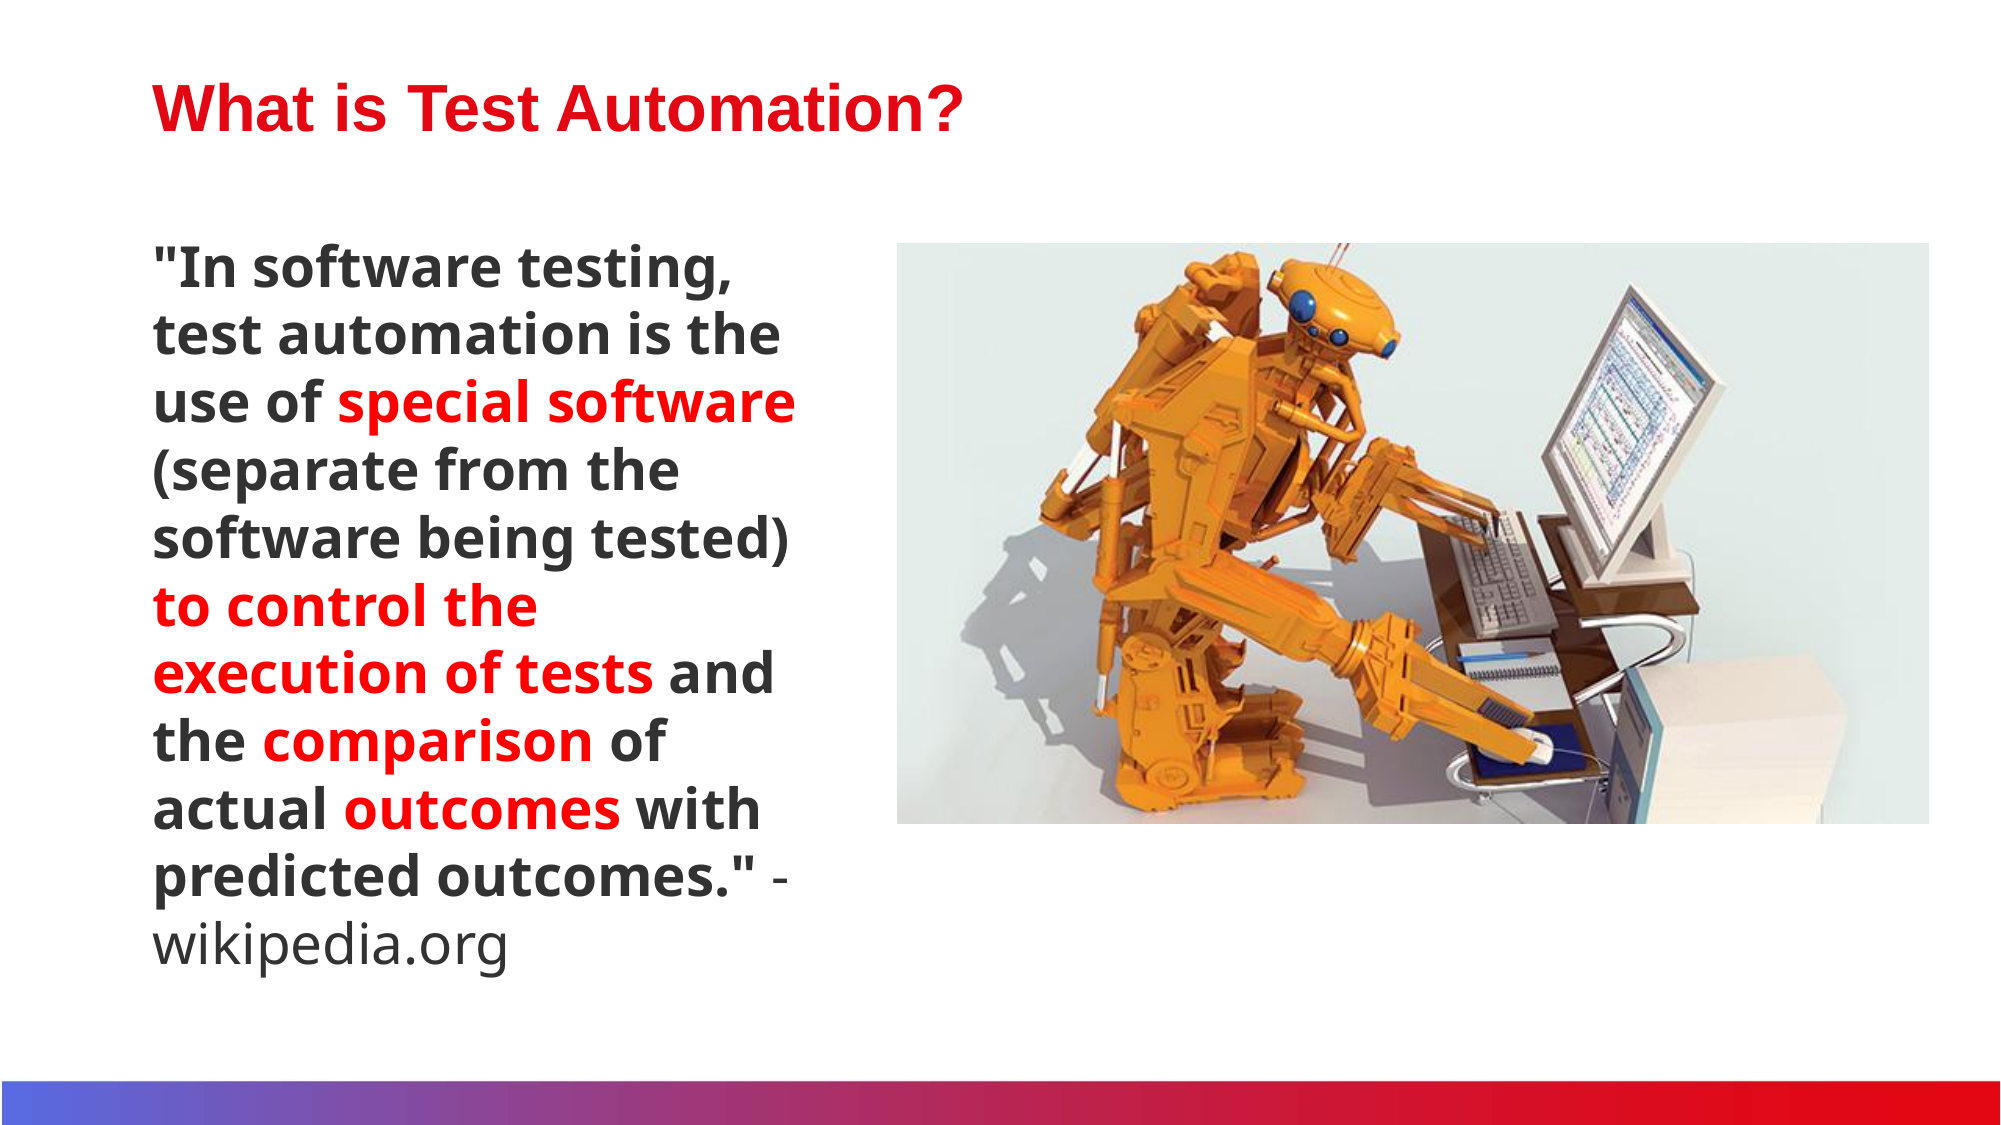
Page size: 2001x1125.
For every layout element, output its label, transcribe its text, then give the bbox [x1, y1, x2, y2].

list "In software testing, test automation is the use of special software (separate from the software being tested) to control the execution of tests and the comparison of actual outcomes with predicted outcomes." - wikipedia.org [137, 223, 814, 992]
title What is Test Automation? [137, 66, 1863, 155]
picture [0, 0, 2001, 1125]
